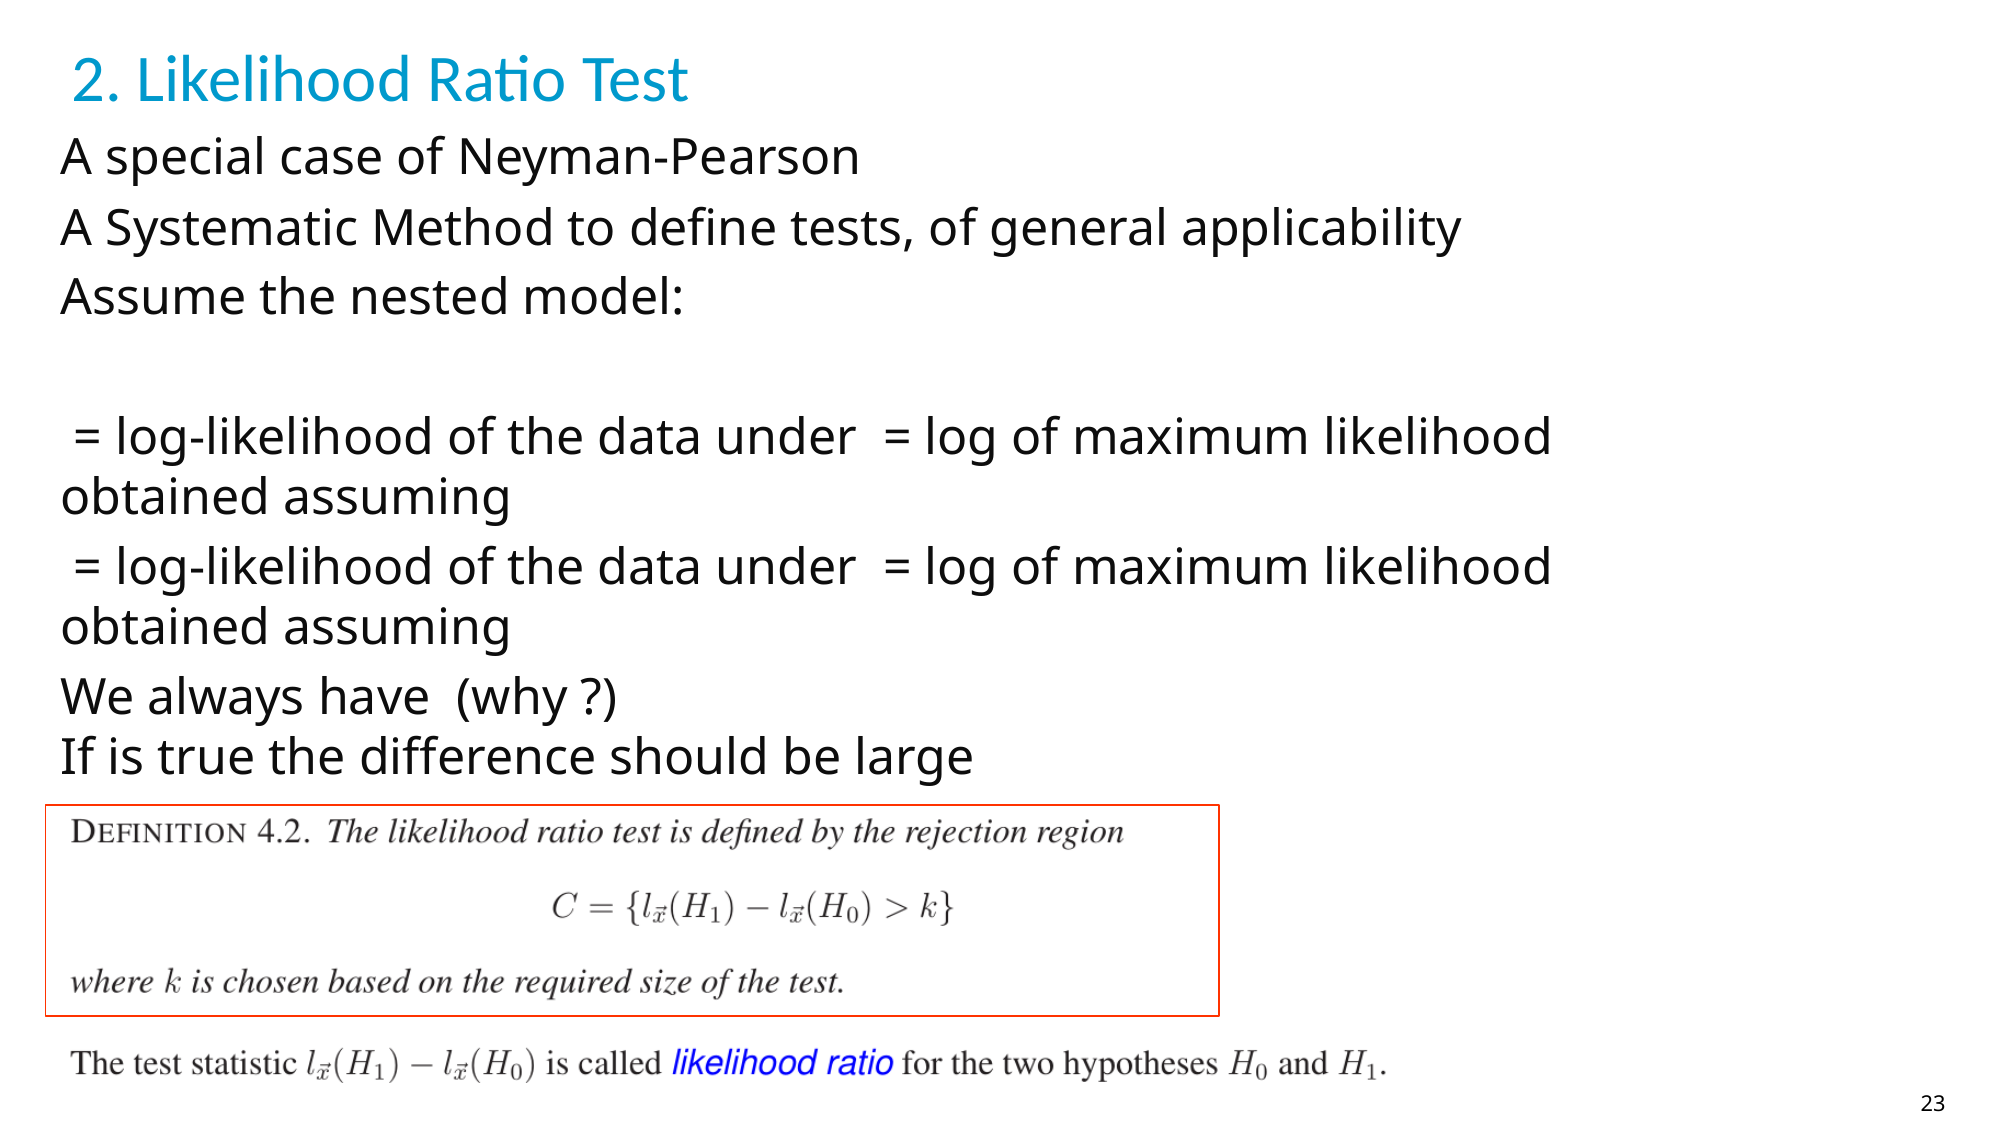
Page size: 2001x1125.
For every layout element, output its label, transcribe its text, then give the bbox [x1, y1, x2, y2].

title 2. Likelihood Ratio Test [56, 0, 1872, 150]
picture [56, 804, 1403, 1083]
footer 23 [1866, 1082, 2000, 1125]
text_box [45, 805, 53, 1016]
